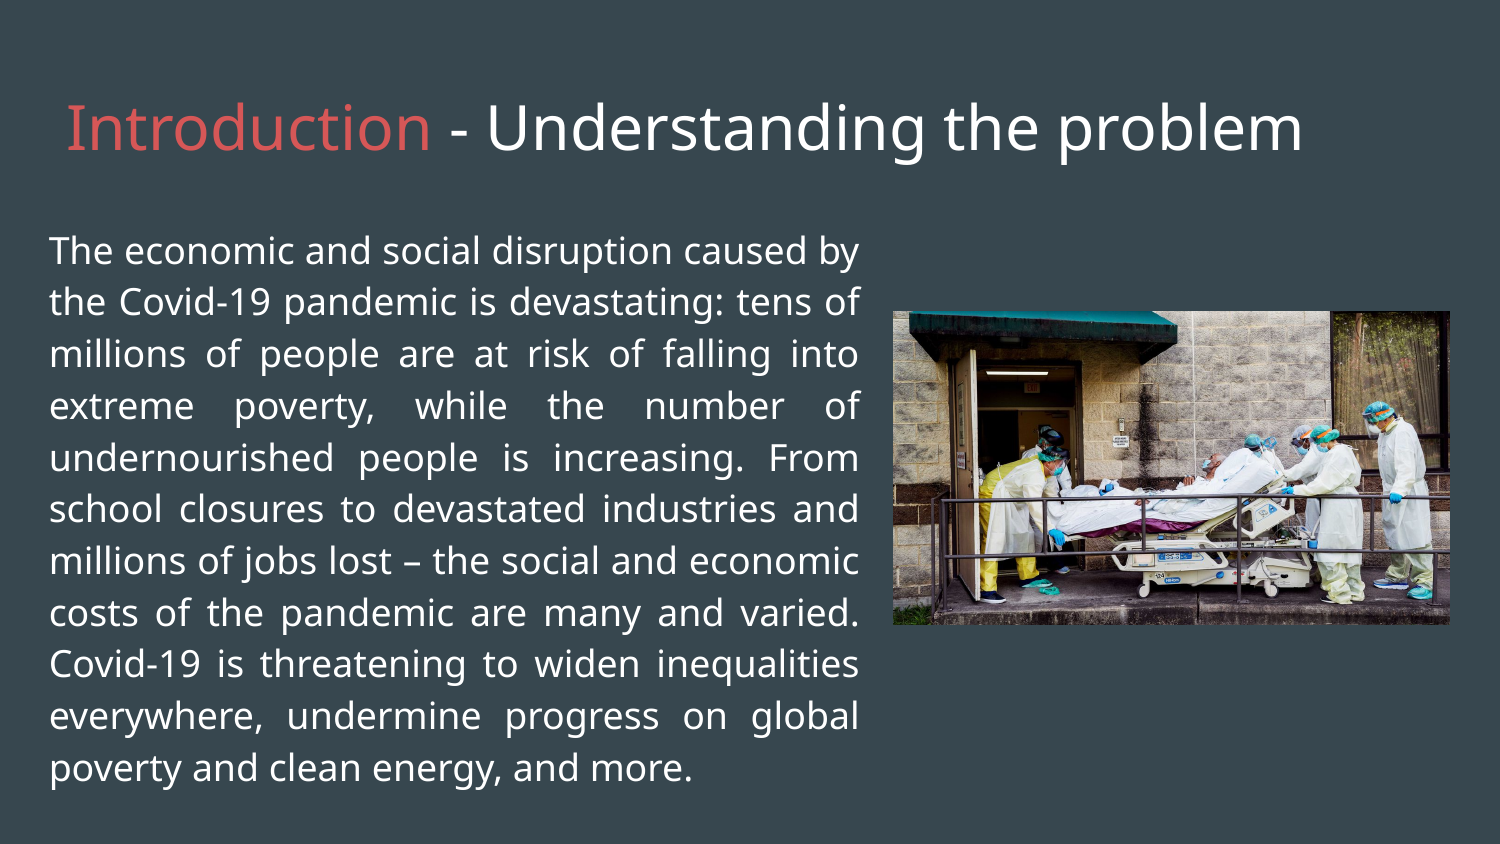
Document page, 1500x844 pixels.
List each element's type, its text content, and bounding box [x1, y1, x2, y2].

list The economic and social disruption caused by the Covid-19 pandemic is devastating: tens of millions of people are at risk of falling into extreme poverty, while the number of undernourished people is increasing. From school closures to devastated industries and millions of jobs lost – the social and economic costs of the pandemic are many and varied. Covid-19 is threatening to widen inequalities everywhere, undermine progress on global poverty and clean energy, and more. [33, 204, 876, 766]
picture [892, 310, 1451, 625]
title Introduction - Understanding the problem [51, 72, 1449, 167]
